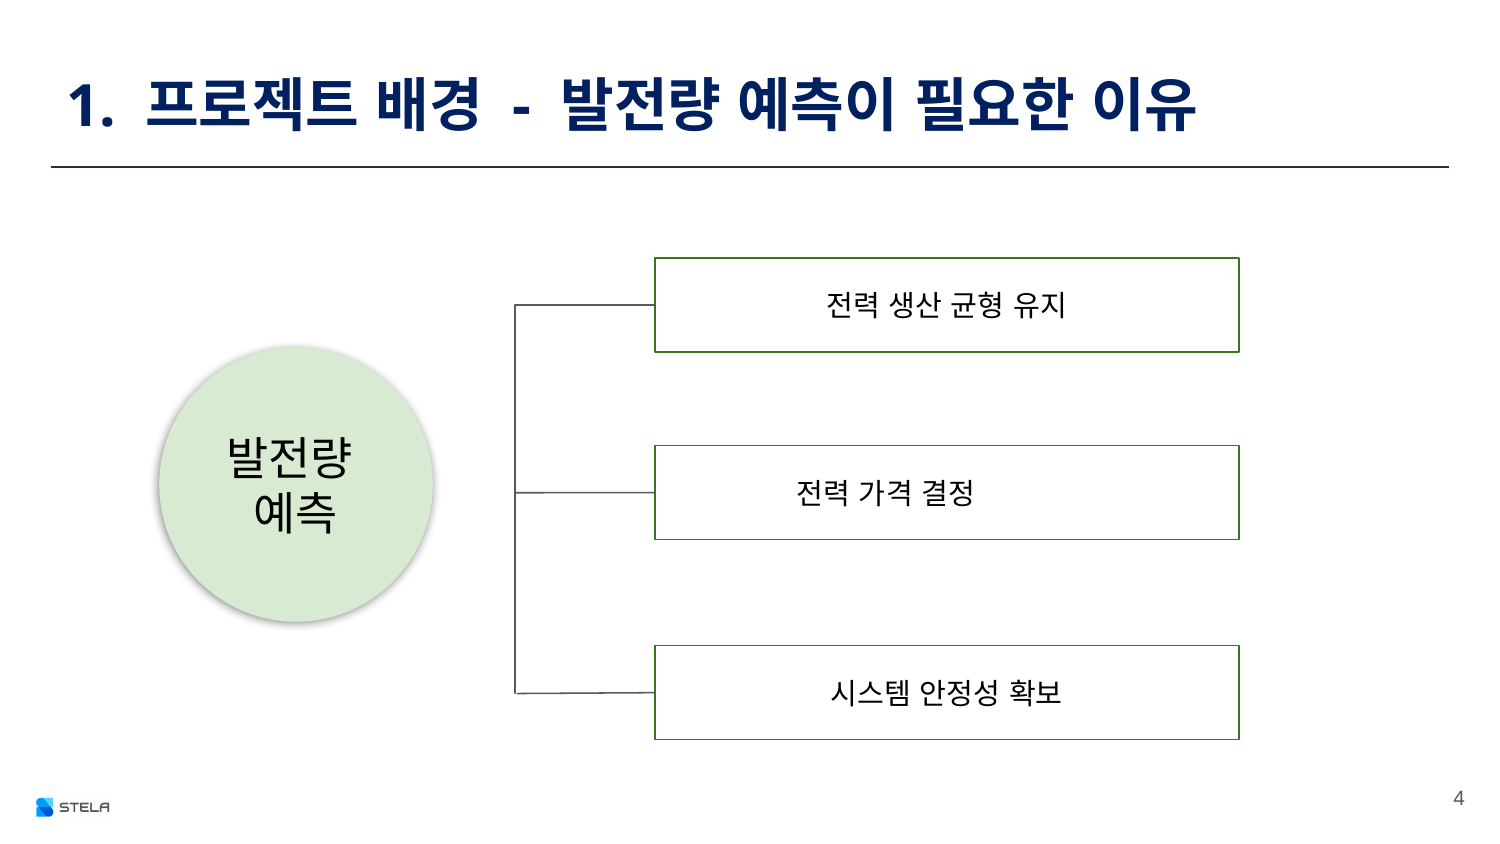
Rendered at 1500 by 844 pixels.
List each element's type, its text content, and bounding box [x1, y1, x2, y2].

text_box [514, 304, 656, 492]
text_box 전력 가격 결정 [660, 445, 1239, 540]
slide_number ‹#› [1389, 764, 1480, 830]
text_box 시스템 안정성 확보 [654, 645, 1239, 740]
text_box 전력 생산 균형 유지 [654, 258, 1239, 353]
text_box 발전량 예측 [159, 347, 433, 622]
title 1. 프로젝트 배경 - 발전량 예측이 필요한 이유 [51, 53, 1449, 148]
picture [32, 795, 113, 820]
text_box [514, 498, 656, 694]
